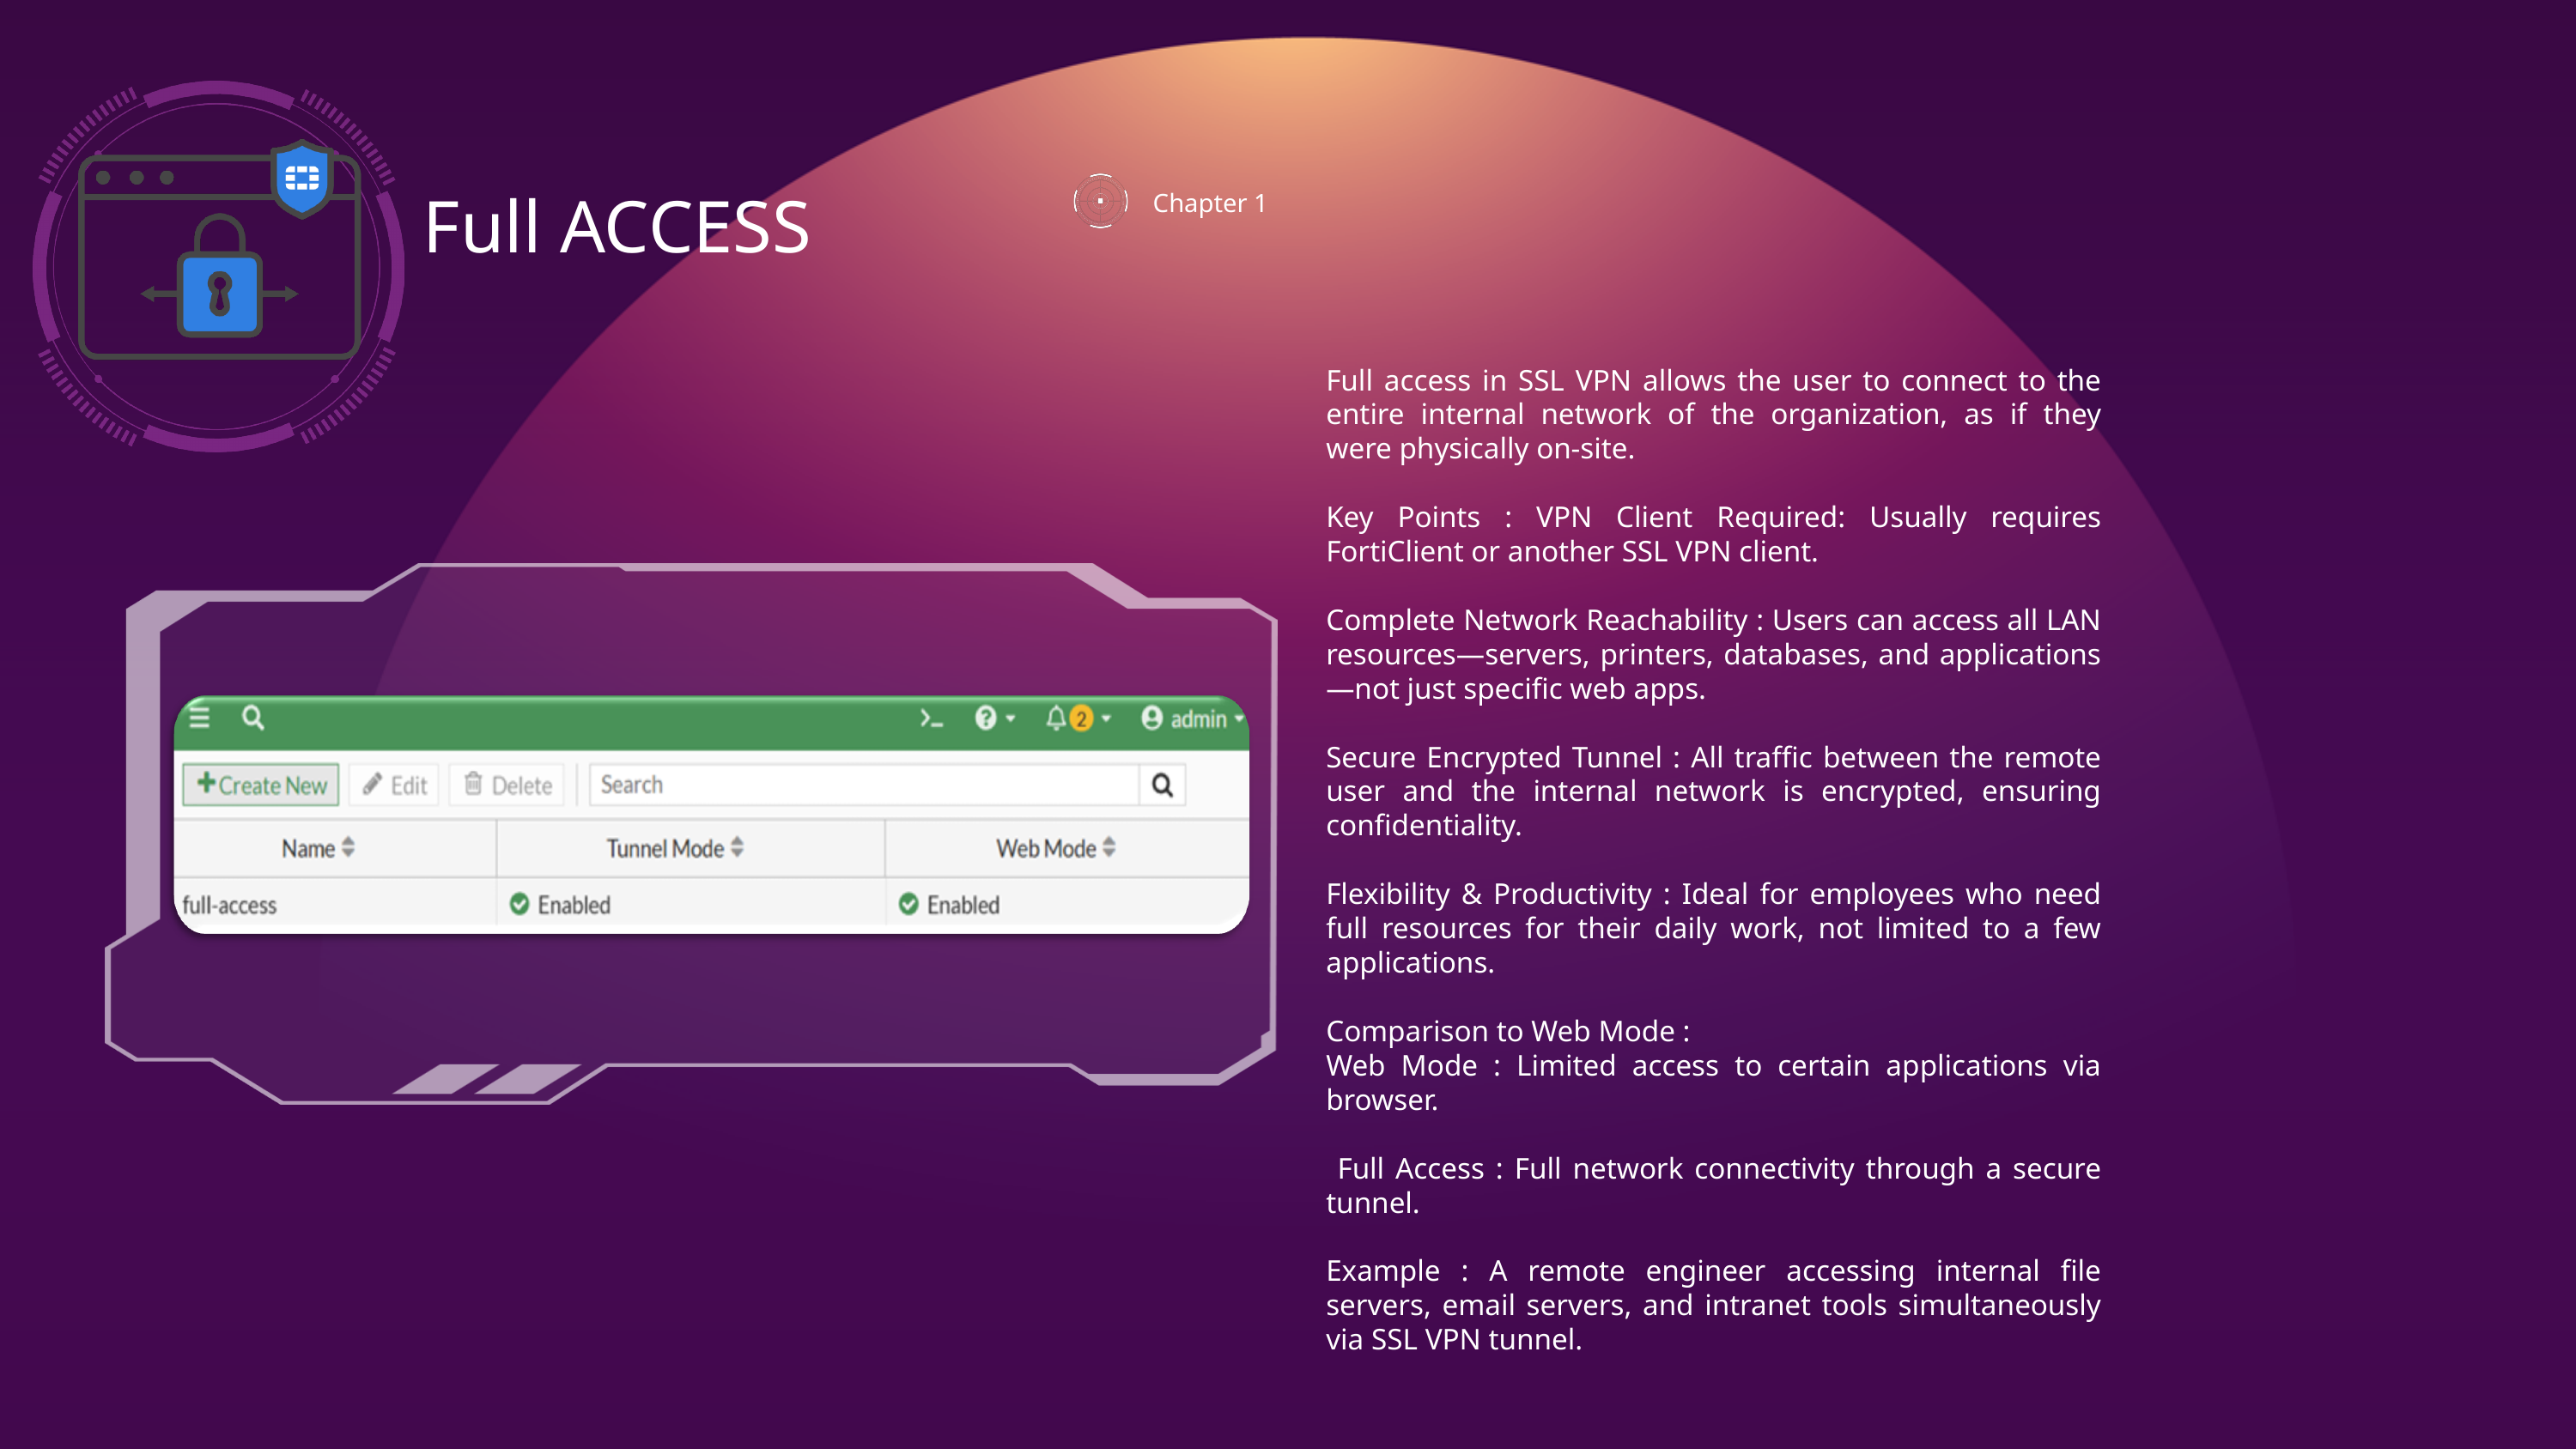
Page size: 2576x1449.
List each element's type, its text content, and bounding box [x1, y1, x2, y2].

picture [105, 563, 1278, 1105]
picture [62, 94, 374, 407]
text_box [1073, 173, 1128, 228]
text_box [0, 0, 2576, 1449]
text_box Chapter 1 [1152, 181, 1503, 217]
text_box Full access in SSL VPN allows the user to connect to the entire internal network of the organization, as if they were physically on-site. Key Points : VPN Client Required: Usually requires FortiClient or another SSL VPN client. Complete Network Reachability : Users can access all LAN resources—servers, printers, databases, and applications—not just specific web apps. Secure Encrypted Tunnel : All traffic between the remote user and the internal network is encrypted, ensuring confidentiality. Flexibility & Productivity : Ideal for employees who need full resources for their daily work, not limited to a few applications. Comparison to Web Mode : Web Mode : Limited access to certain applications via browser. Full Access : Full network connectivity through a secure tunnel. Example : A remote engineer accessing internal file servers, email servers, and intranet tools simultaneously via SSL VPN tunnel. [1326, 361, 2103, 1356]
text_box [32, 80, 405, 452]
text_box Full ACCESS [422, 167, 956, 268]
